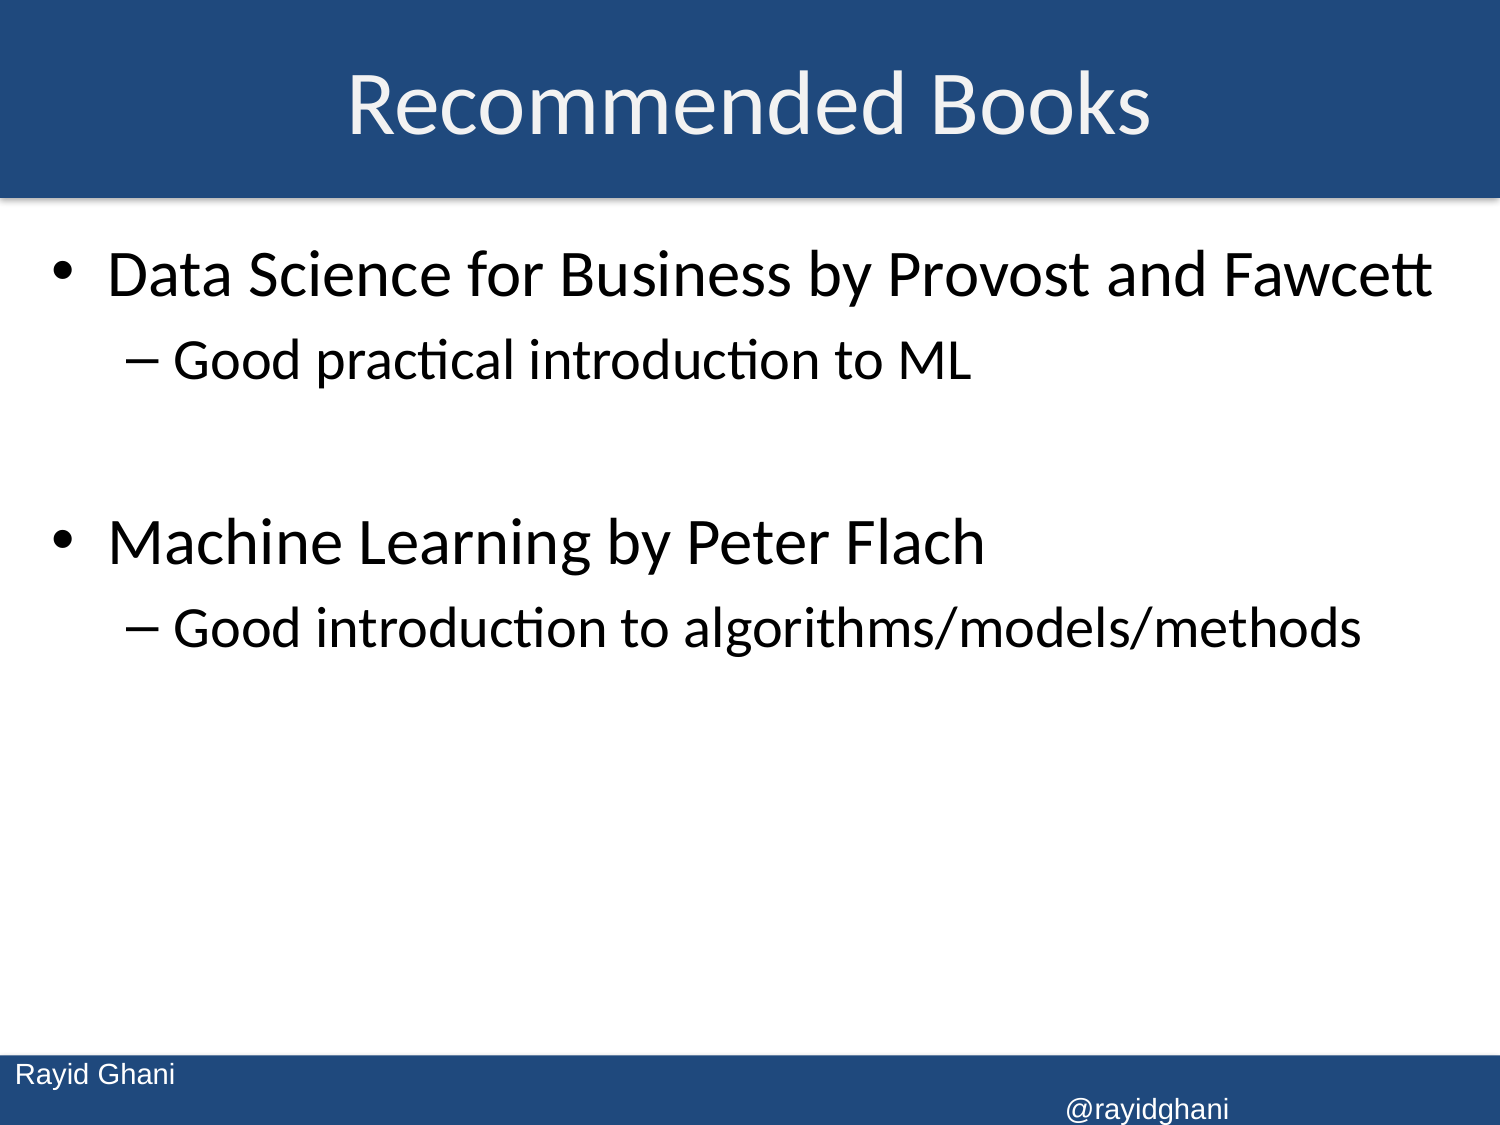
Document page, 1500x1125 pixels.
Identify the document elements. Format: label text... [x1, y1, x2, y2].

list Data Science for Business by Provost and Fawcett Good practical introduction to ML Machine Learning by Peter Flach Good introduction to algorithms/models/methods [36, 222, 1472, 1035]
title Recommended Books [0, 3, 1500, 192]
